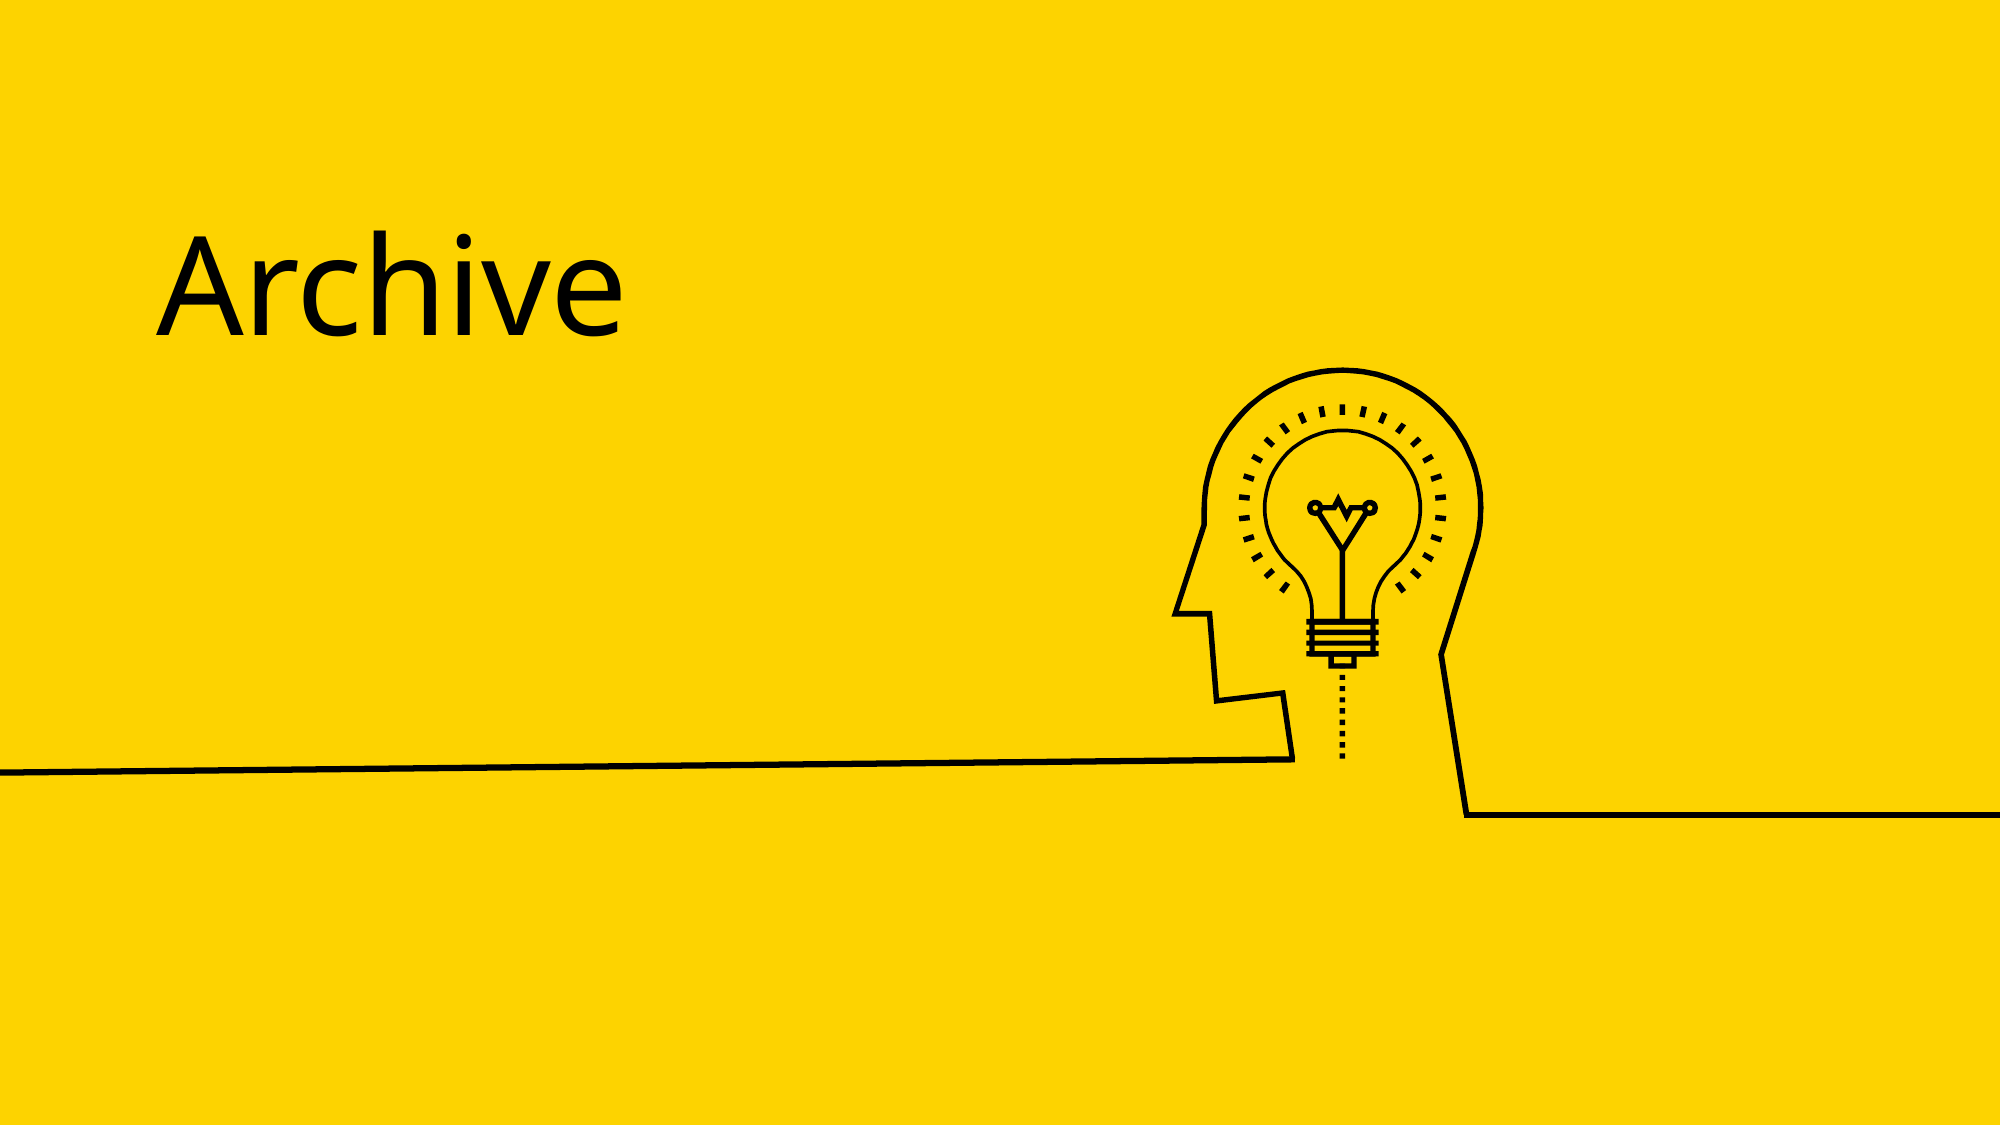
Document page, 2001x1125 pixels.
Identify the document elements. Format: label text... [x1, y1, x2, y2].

list Archive [156, 197, 1032, 569]
